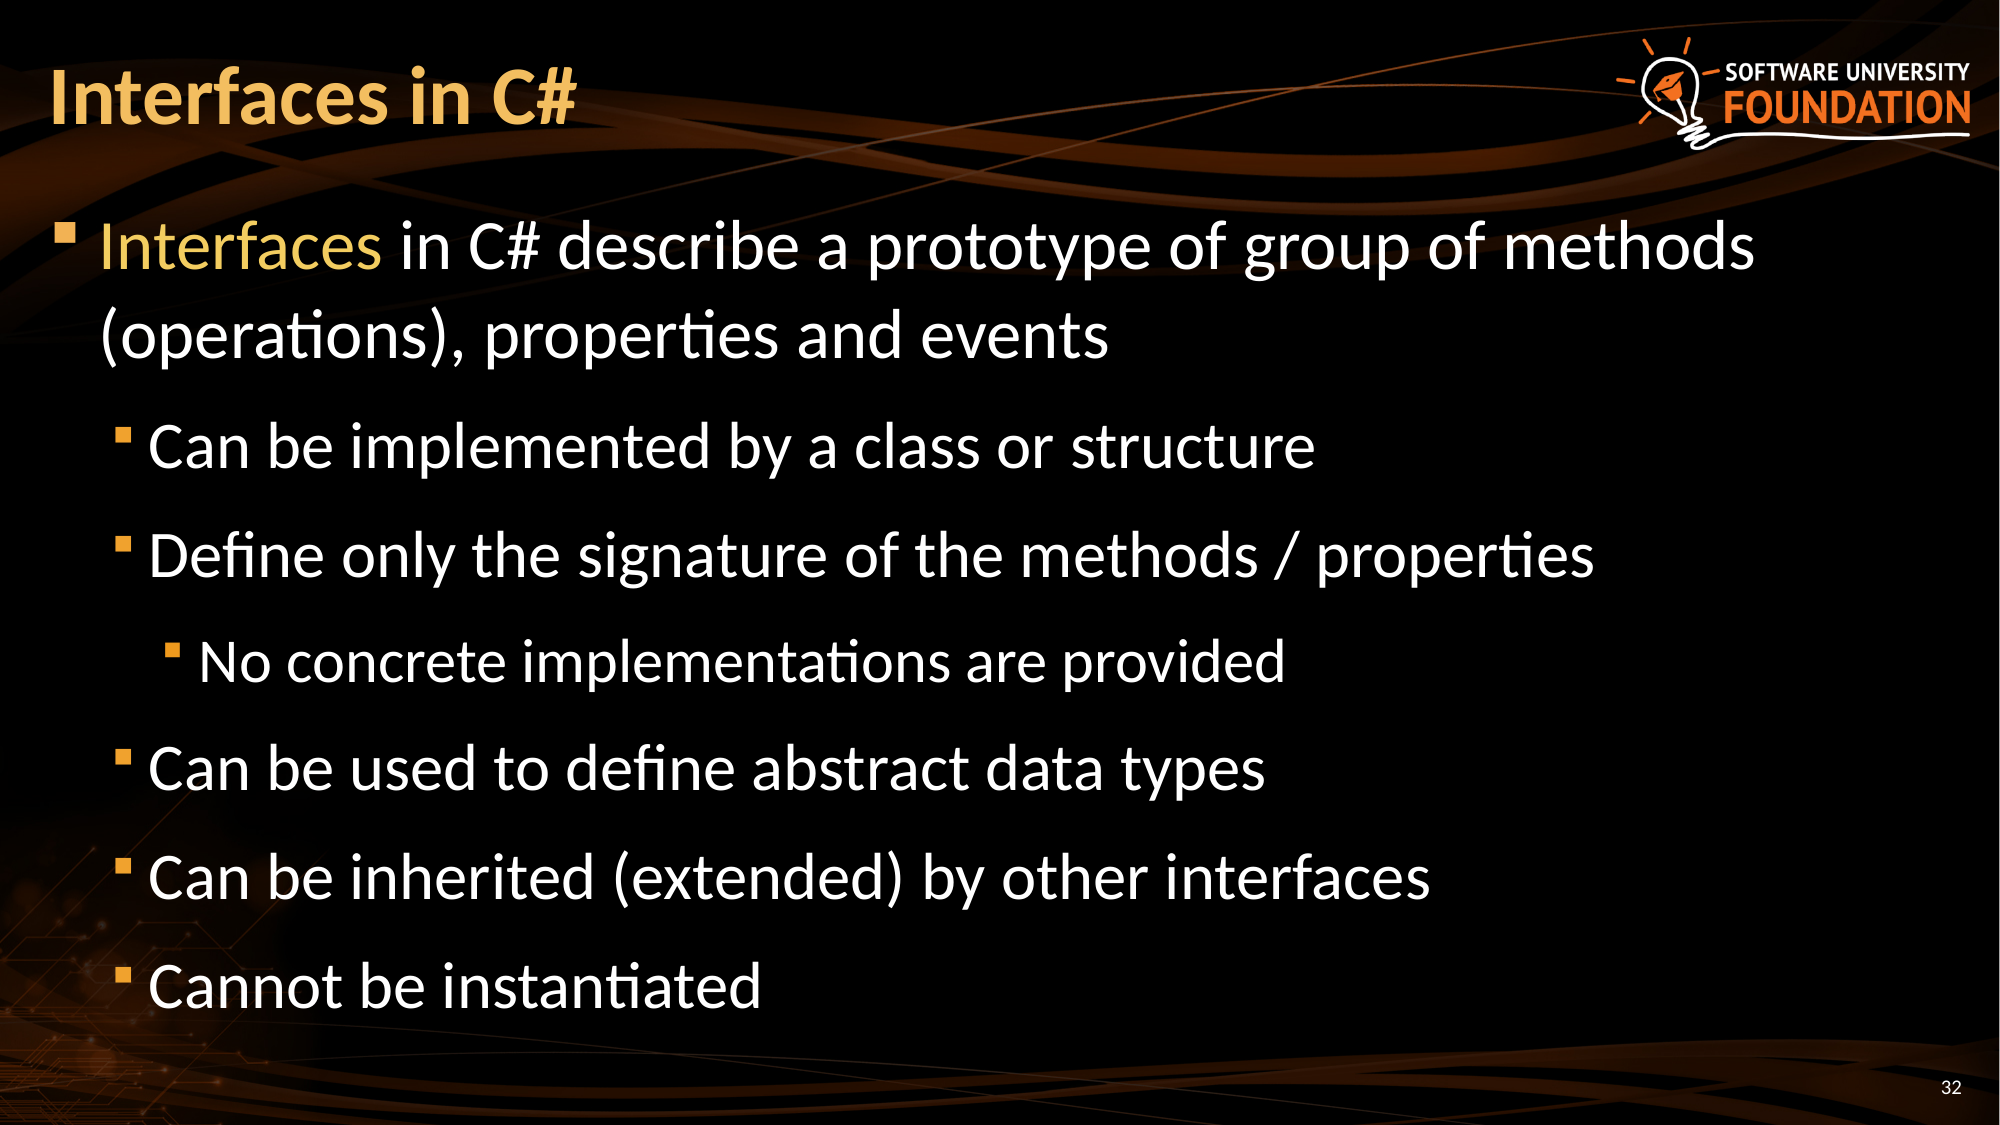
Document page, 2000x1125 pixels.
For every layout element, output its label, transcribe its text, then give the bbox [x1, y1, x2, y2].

title Interfaces in C# [30, 6, 1602, 189]
list Interfaces in C# describe a prototype of group of methods (operations), properties and events Can be implemented by a class or structure Define only the signature of the methods / properties No concrete implementations are provided Can be used to define abstract data types Can be inherited (extended) by other interfaces Cannot be instantiated [31, 188, 1968, 1103]
picture [0, 0, 2000, 1125]
